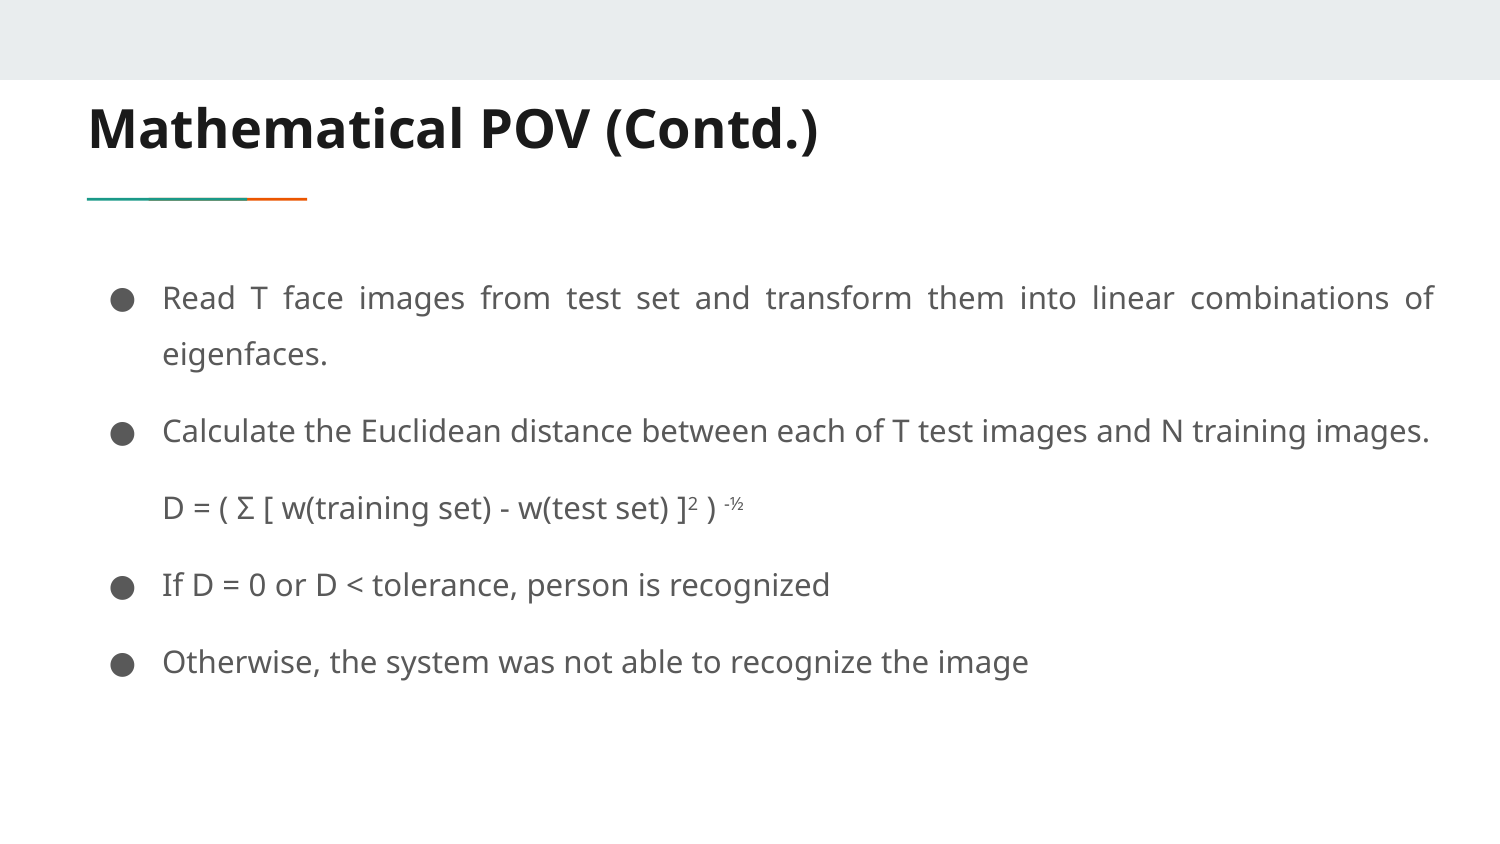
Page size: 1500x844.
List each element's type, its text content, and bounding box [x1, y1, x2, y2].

list Read T face images from test set and transform them into linear combinations of eigenfaces. Calculate the Euclidean distance between each of T test images and N training images. D = ( Σ [ w(training set) - w(test set) ]2 ) -½ If D = 0 or D < tolerance, person is recognized Otherwise, the system was not able to recognize the image [71, 244, 1451, 557]
title Mathematical POV (Contd.) [71, 79, 1428, 178]
